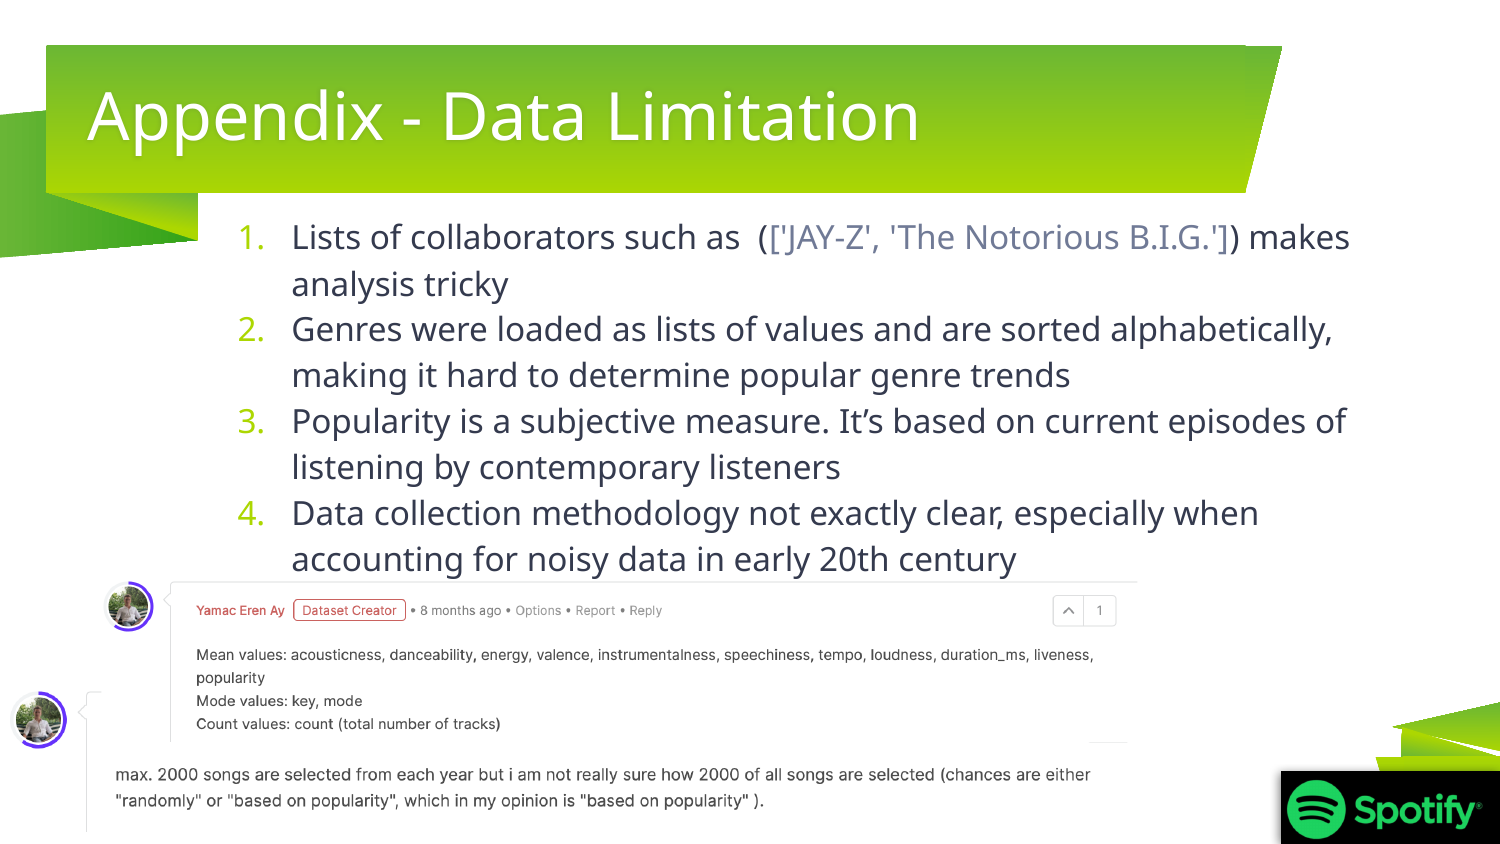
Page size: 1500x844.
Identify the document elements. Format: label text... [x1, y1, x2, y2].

picture [4, 579, 1138, 832]
picture [1281, 771, 1500, 844]
list Lists of collaborators such as (['JAY-Z', 'The Notorious B.I.G.']) makes analysis tricky Genres were loaded as lists of values and are sorted alphabetically, making it hard to determine popular genre trends Popularity is a subjective measure. It’s based on current episodes of listening by contemporary listeners Data collection methodology not exactly clear, especially when accounting for noisy data in early 20th century [216, 210, 1375, 660]
title Appendix - Data Limitation [87, 45, 1210, 193]
